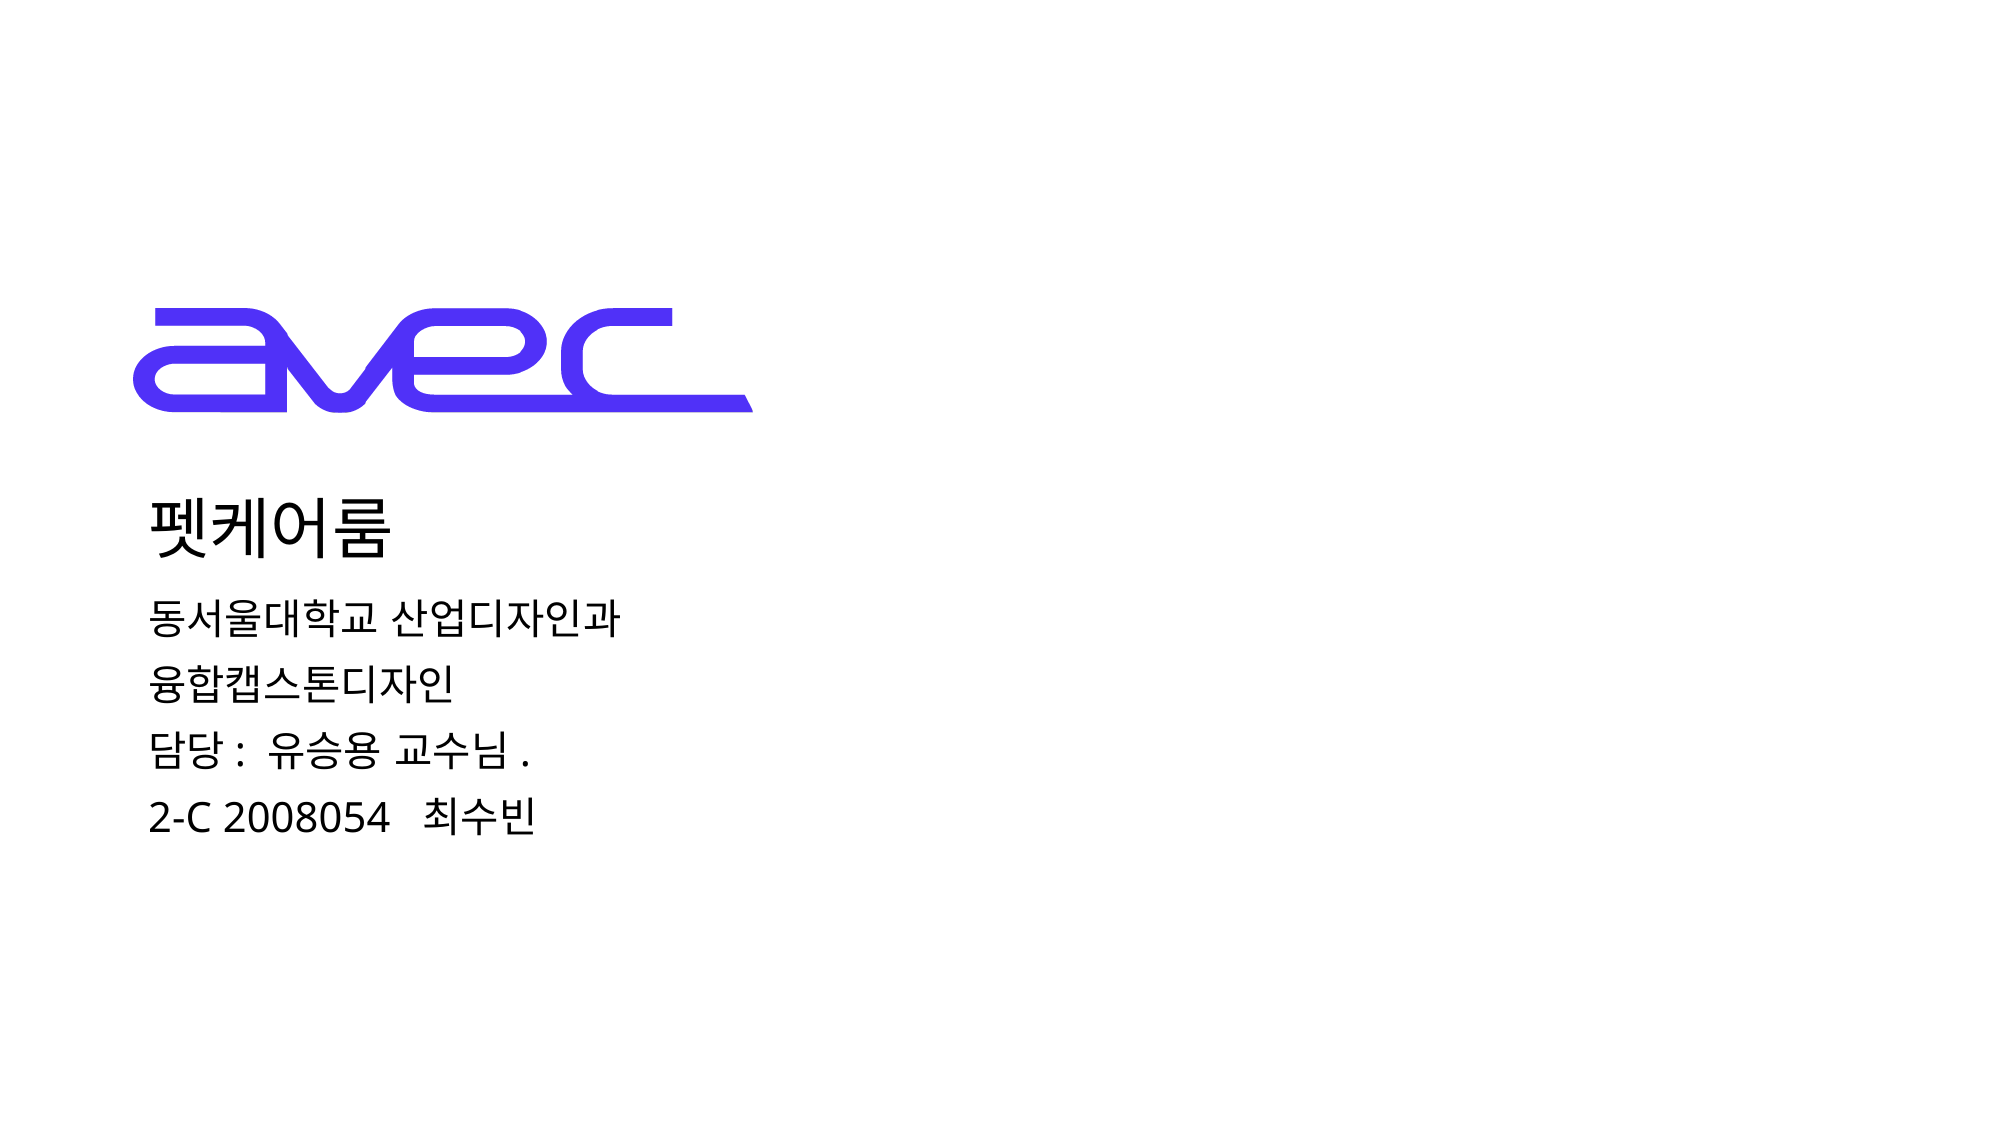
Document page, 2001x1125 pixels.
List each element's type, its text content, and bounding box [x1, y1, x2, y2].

title 펫케어룸 [133, 184, 1634, 576]
picture [133, 308, 753, 413]
subtitle 동서울대학교 산업디자인과 융합캡스톤디자인 담당: 유승용 교수님. 2-C 2008054 최수빈 [133, 590, 1634, 863]
